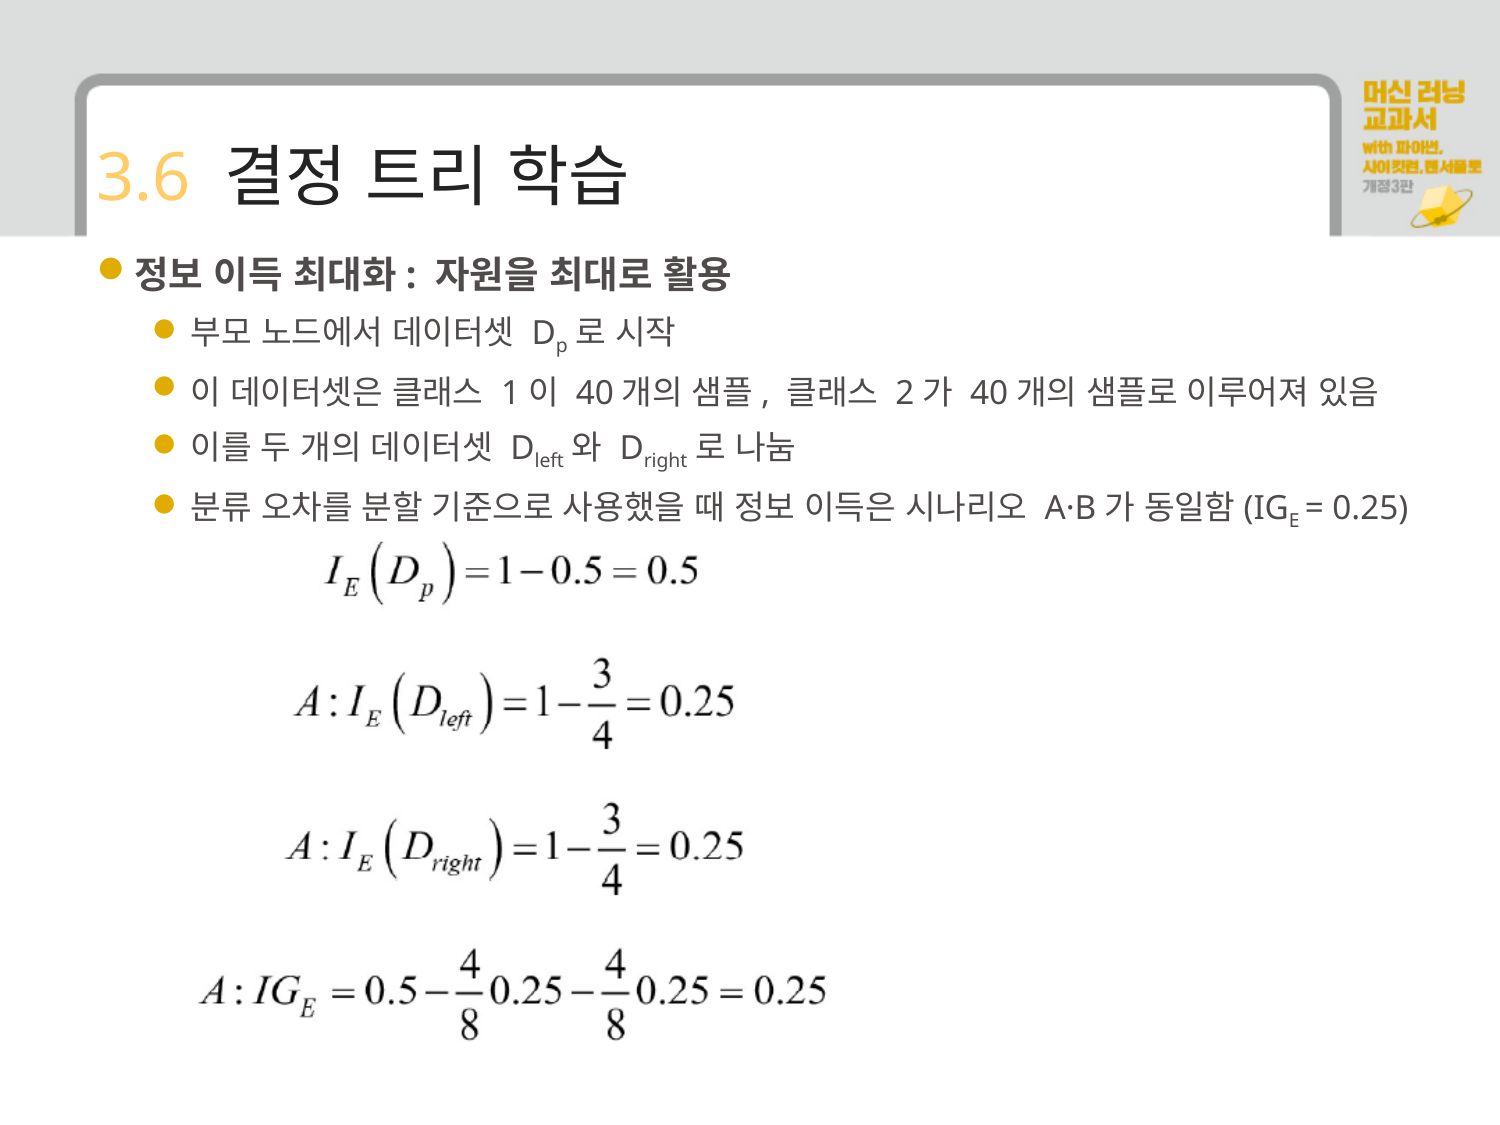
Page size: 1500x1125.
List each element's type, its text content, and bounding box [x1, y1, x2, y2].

picture [0, 0, 1500, 1125]
list 정보 이득 최대화: 자원을 최대로 활용 부모 노드에서 데이터셋 Dp로 시작 이 데이터셋은 클래스 1이 40개의 샘플, 클래스 2가 40개의 샘플로 이루어져 있음 이를 두 개의 데이터셋 Dleft와 Dright로 나눔 분류 오차를 분할 기준으로 사용했을 때 정보 이득은 시나리오 A·B가 동일함(IGE = 0.25) [81, 239, 1440, 1054]
title 3.6 결정 트리 학습 [81, 90, 1412, 222]
